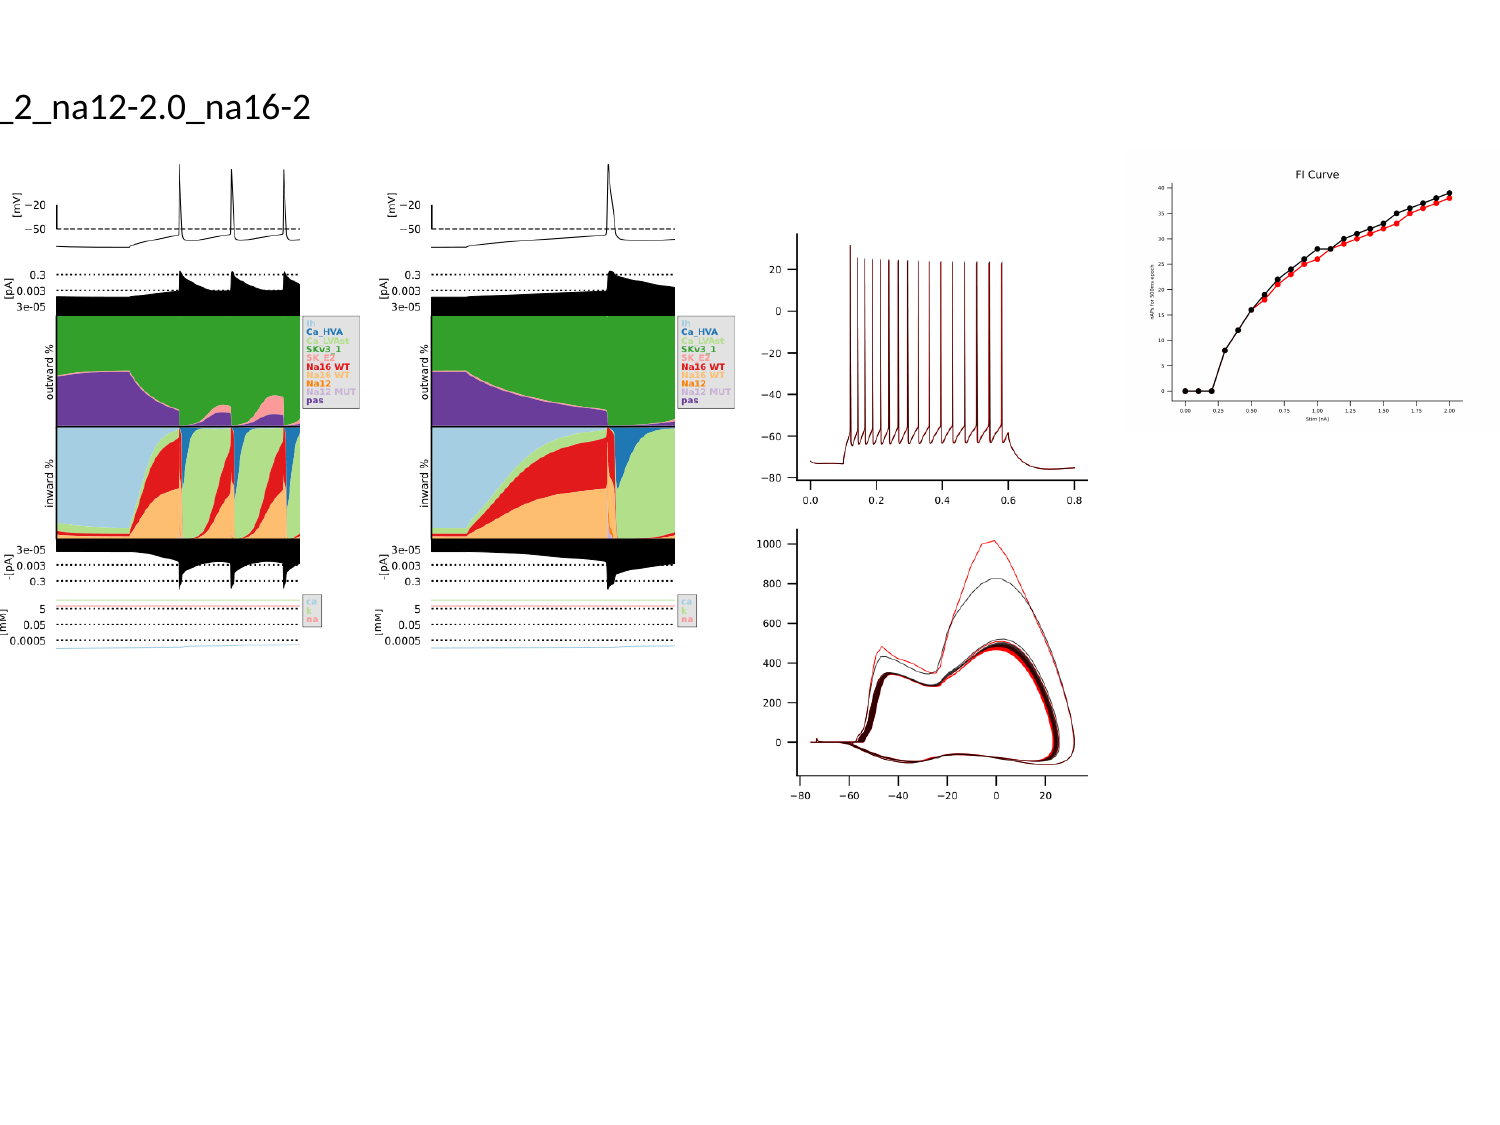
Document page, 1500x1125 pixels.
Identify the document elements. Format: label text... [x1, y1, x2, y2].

picture [0, 149, 1500, 853]
text_box mut3_2_na12-2.0_na16-2 [0, 74, 326, 135]
